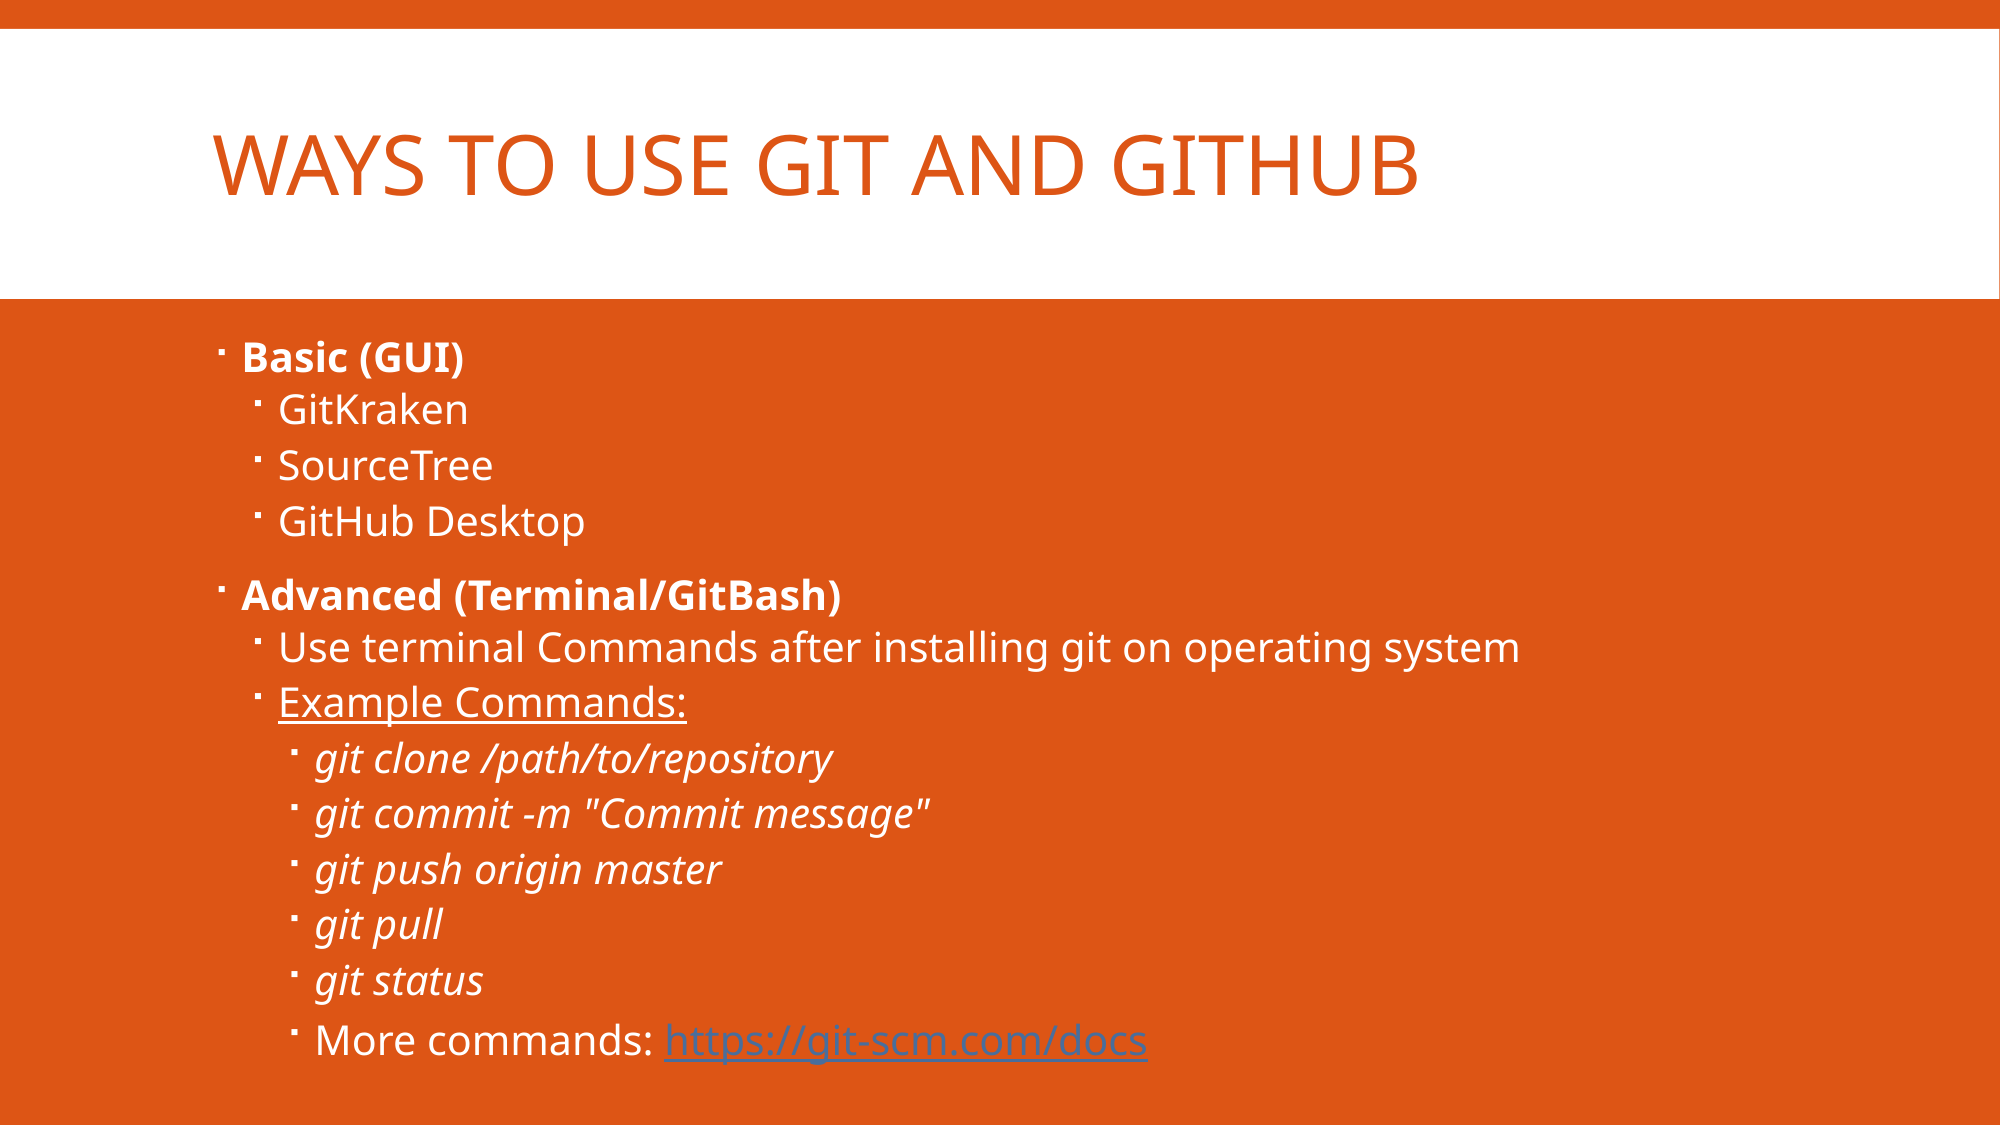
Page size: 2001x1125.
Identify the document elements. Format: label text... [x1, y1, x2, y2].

list Basic (GUI) GitKraken SourceTree GitHub Desktop Advanced (Terminal/GitBash) Use terminal Commands after installing git on operating system Example Commands: git clone /path/to/repository git commit -m "Commit message" git push origin master git pull git status More commands: https://git-scm.com/docs [197, 329, 1803, 1079]
title Ways to Use Git and Github [197, 46, 1803, 295]
